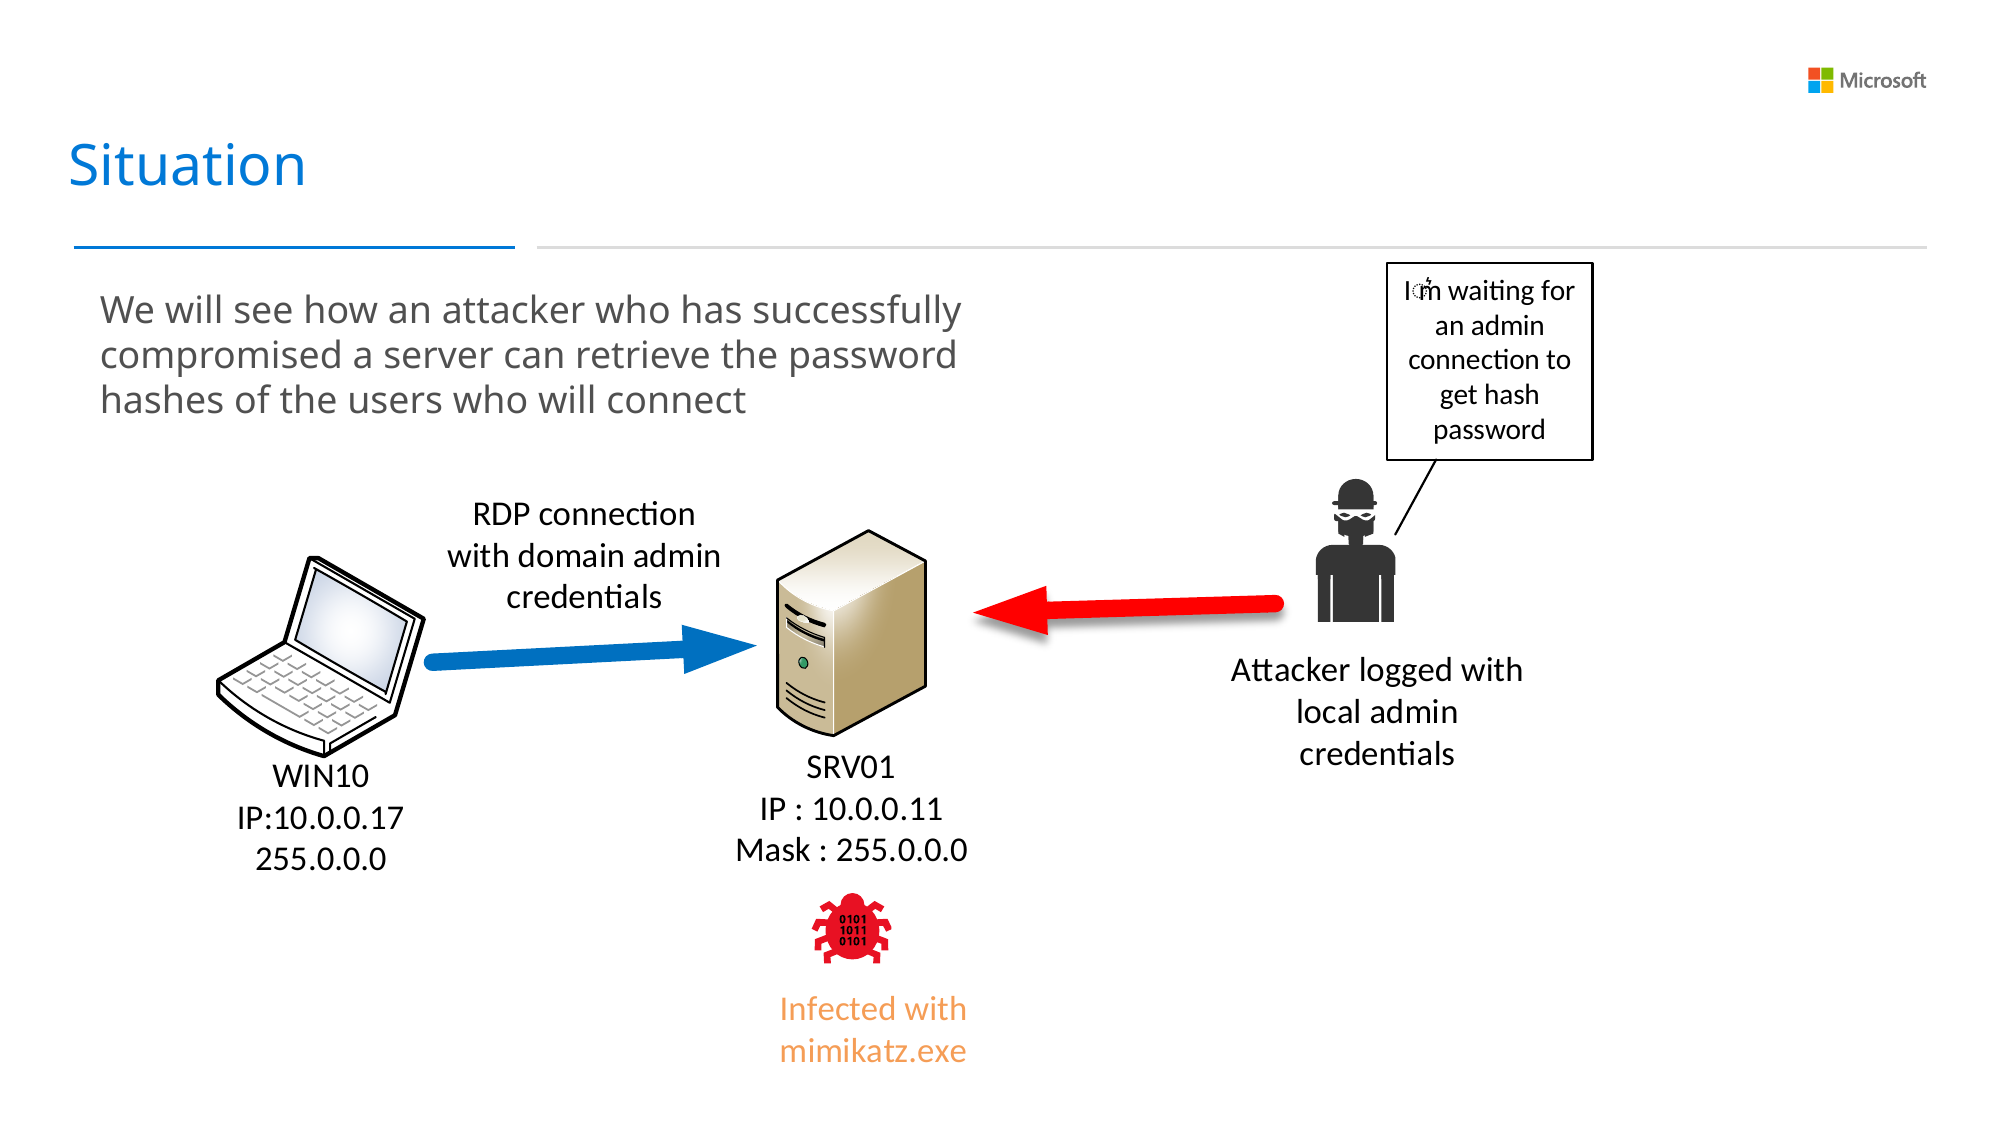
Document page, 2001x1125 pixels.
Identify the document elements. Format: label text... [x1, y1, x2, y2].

text_box We will see how an attacker who has successfully compromised a server can retrieve the password hashes of the users who will connect [85, 278, 212, 429]
list Situation [44, 118, 1930, 196]
picture [212, 258, 1596, 1102]
